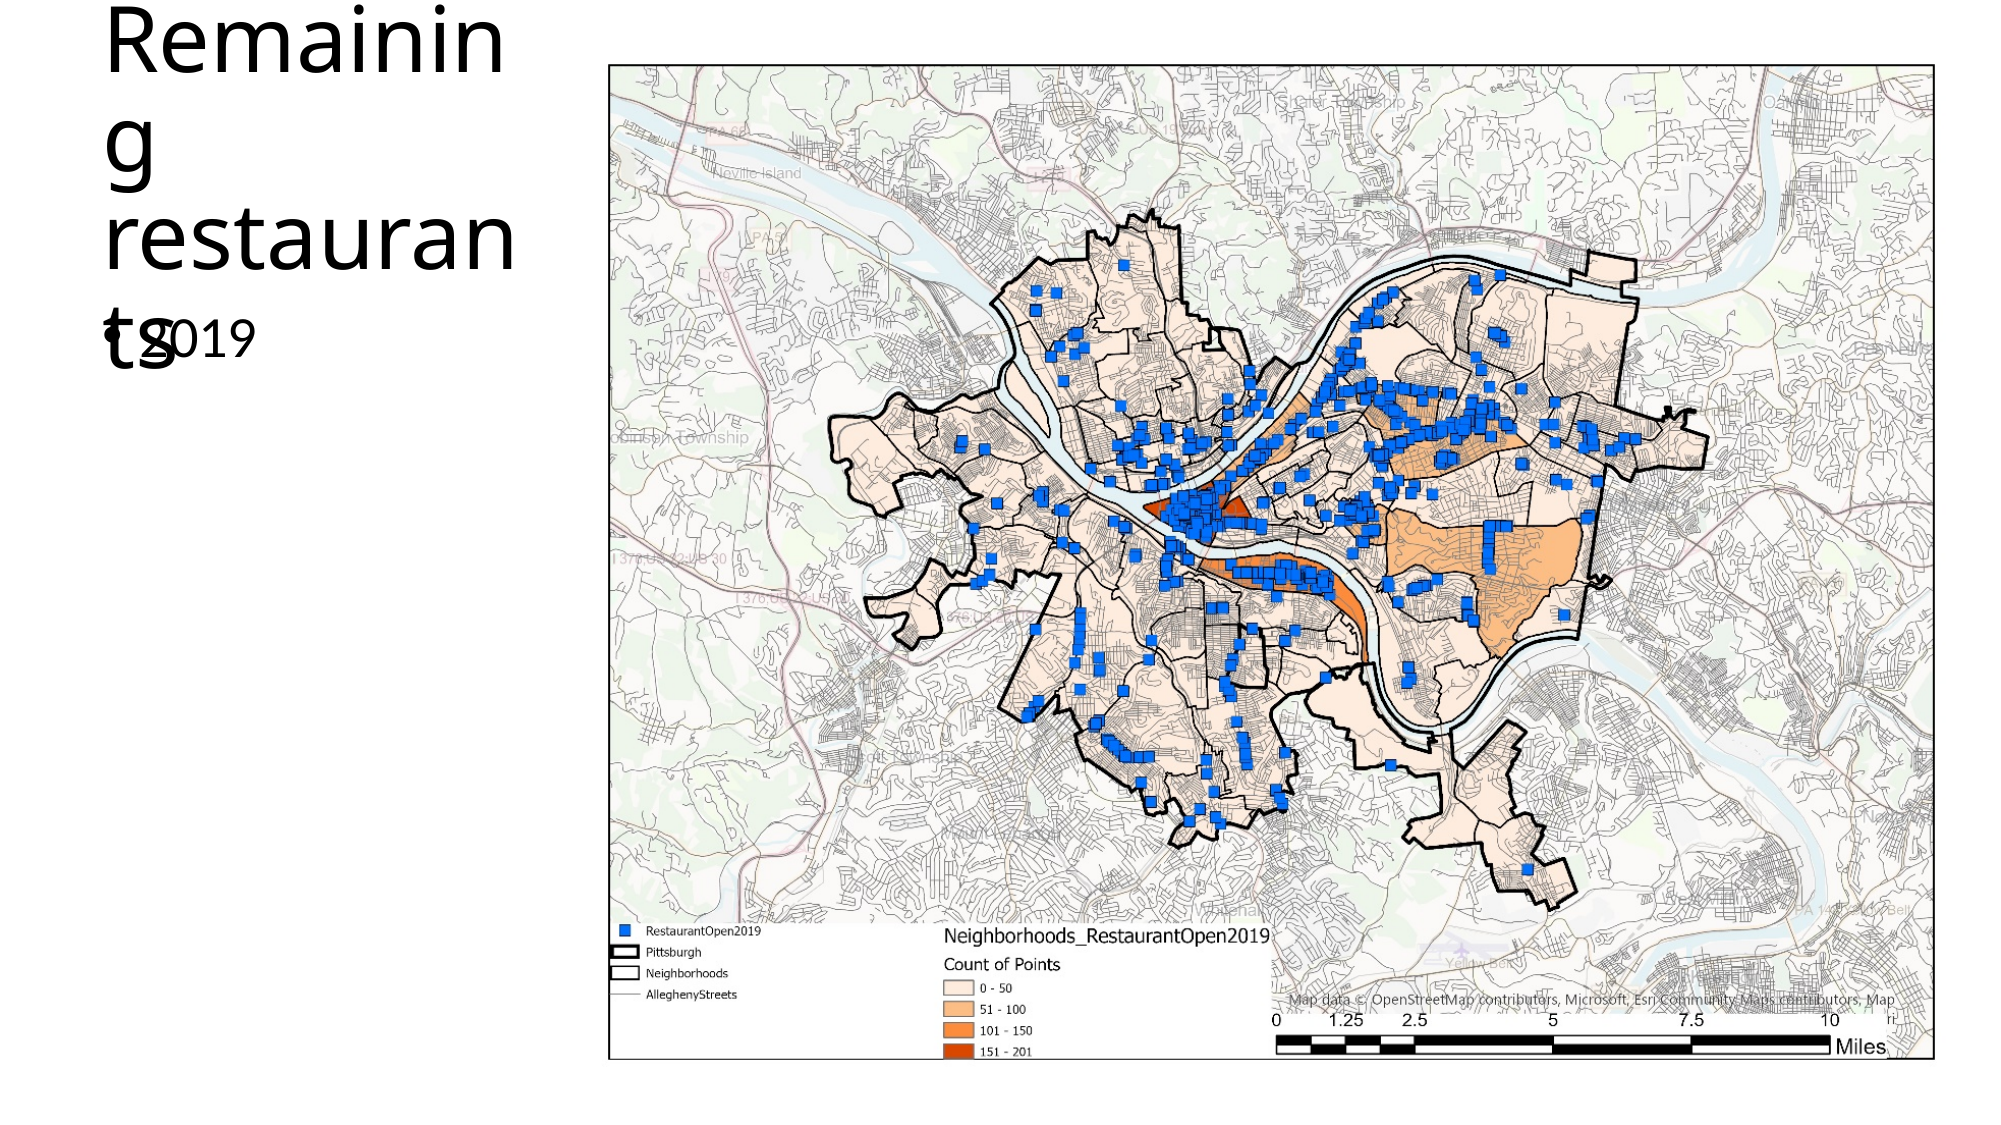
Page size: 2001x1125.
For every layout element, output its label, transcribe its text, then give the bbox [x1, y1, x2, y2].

title Remaining restaurants [87, 82, 544, 299]
picture [544, 0, 2000, 1125]
list 2019 [87, 299, 544, 1014]
